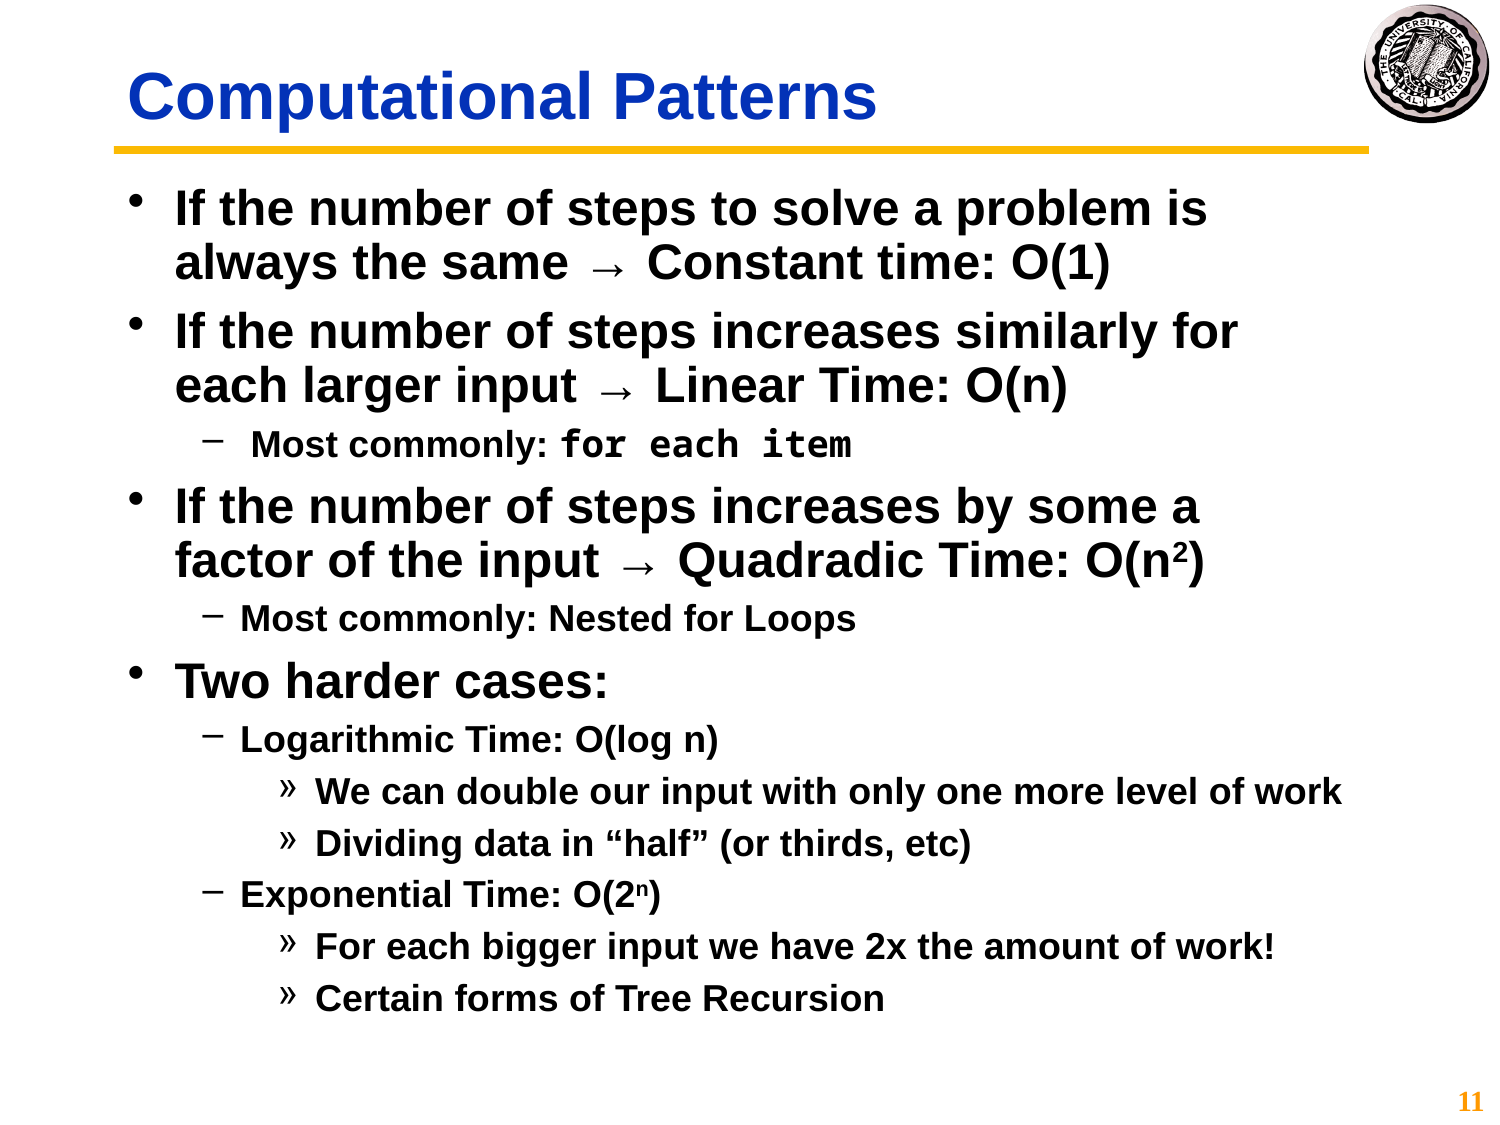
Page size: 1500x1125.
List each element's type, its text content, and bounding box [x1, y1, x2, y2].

slide_number 11 [1412, 1074, 1500, 1125]
list If the number of steps to solve a problem is always the same → Constant time: O(1) If the number of steps increases similarly for each larger input → Linear Time: O(n) Most commonly: for each item If the number of steps increases by some a factor of the input → Quadradic Time: O(n2) Most commonly: Nested for Loops Two harder cases: Logarithmic Time: O(log n) We can double our input with only one more level of work Dividing data in “half” (or thirds, etc) Exponential Time: O(2n) For each bigger input we have 2x the amount of work! Certain forms of Tree Recursion [112, 174, 1363, 1038]
picture [1350, 0, 1500, 127]
title Computational Patterns [112, 37, 1375, 159]
